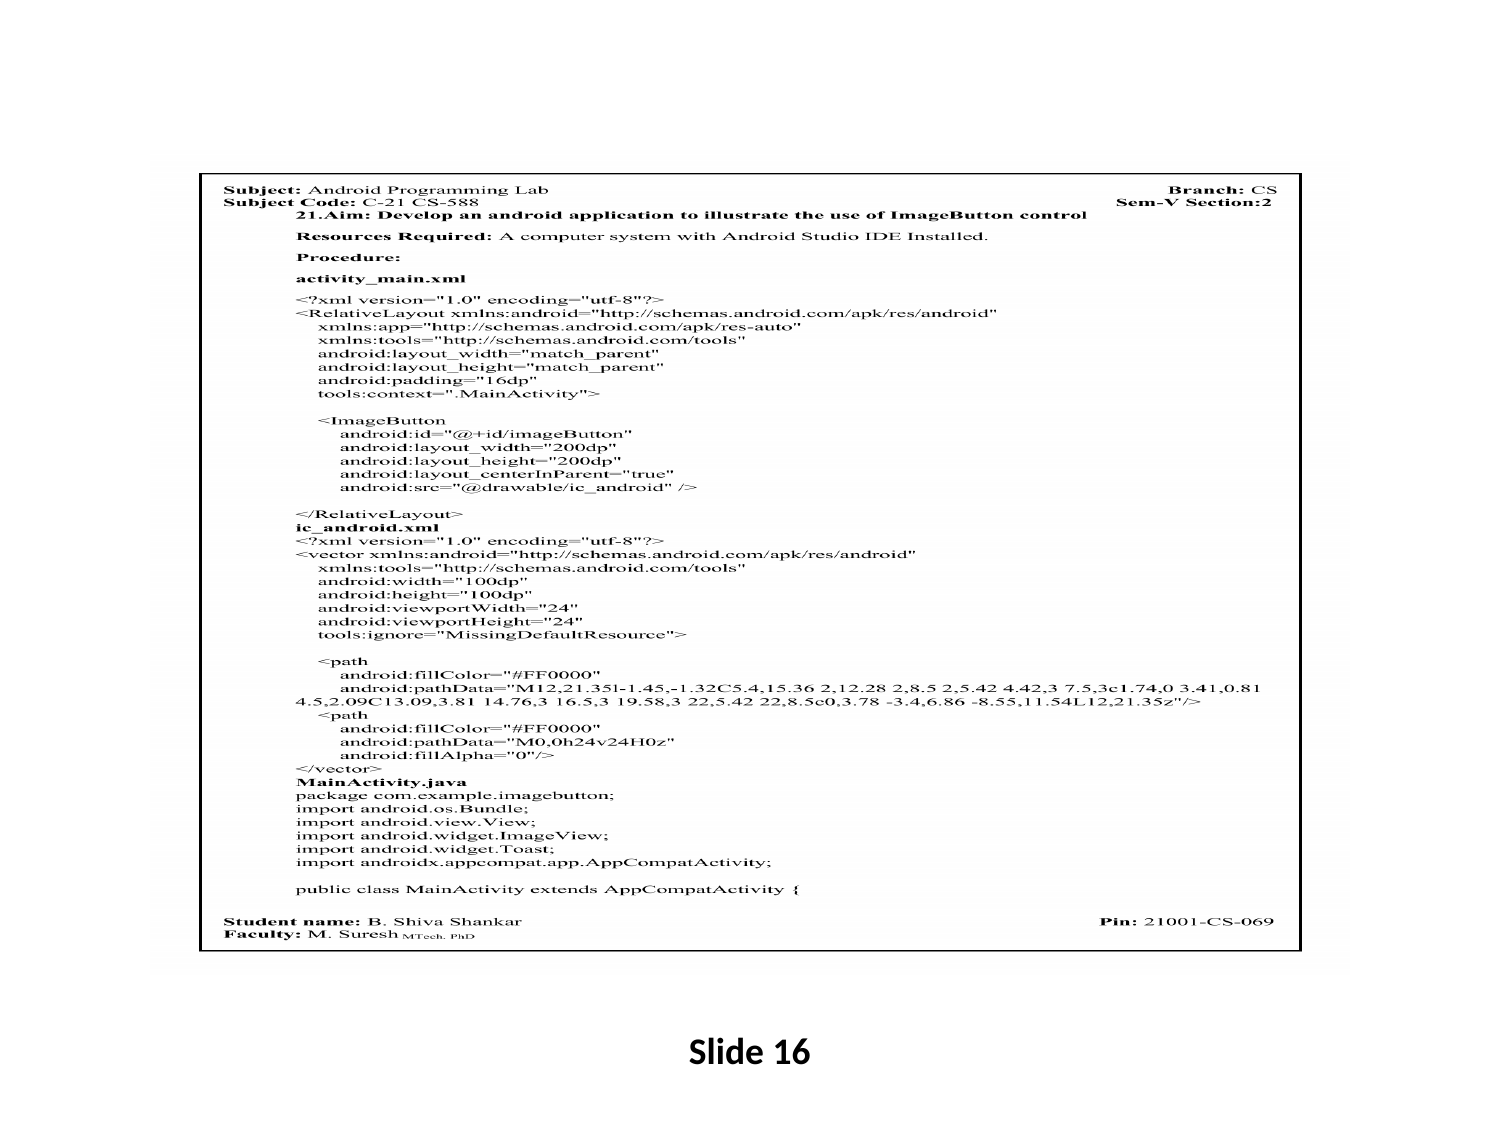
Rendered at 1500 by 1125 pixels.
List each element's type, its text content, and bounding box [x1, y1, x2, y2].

text_box Slide 16 [674, 984, 826, 1080]
picture [149, 149, 1351, 976]
